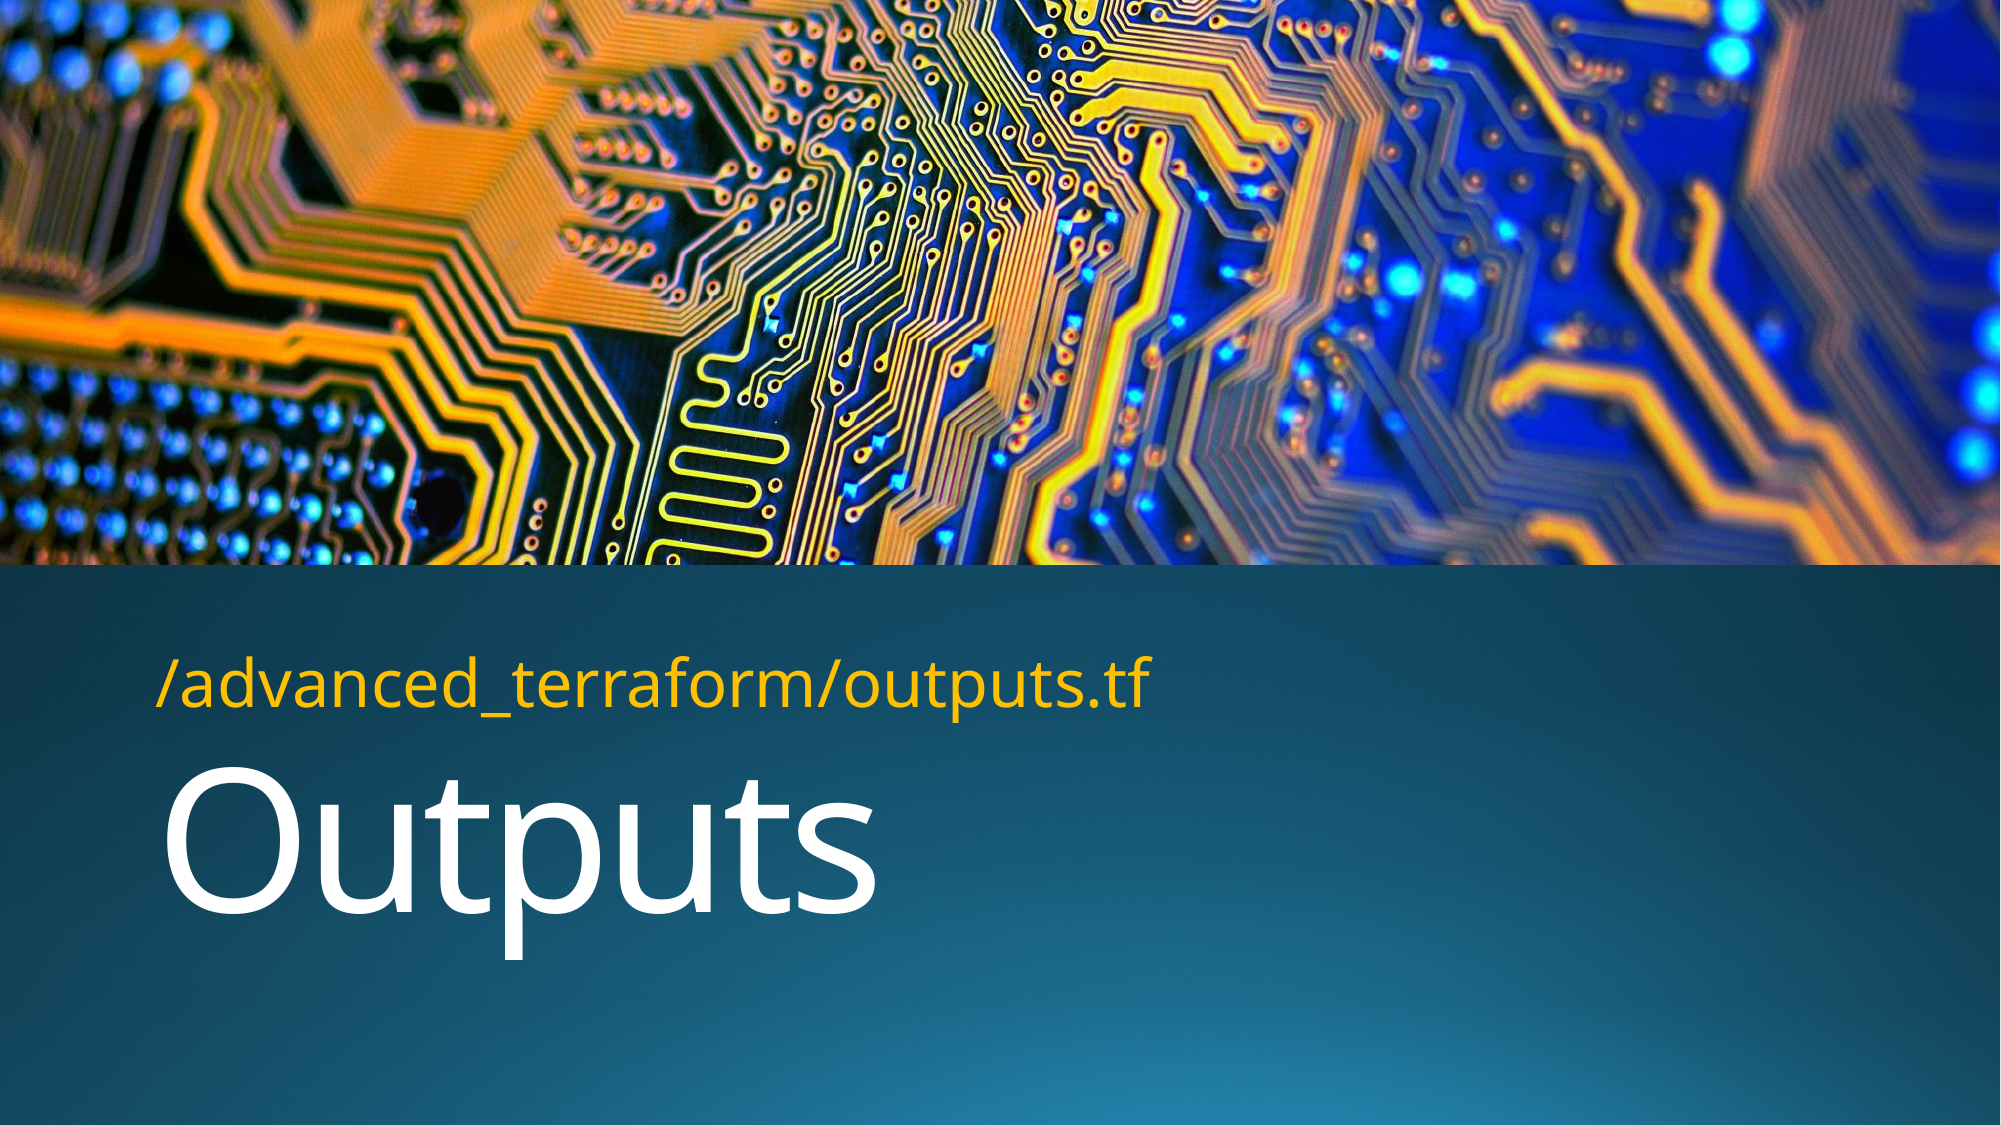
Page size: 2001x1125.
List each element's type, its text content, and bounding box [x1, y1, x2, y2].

title Outputs [140, 732, 1641, 1002]
picture [0, 0, 2001, 1125]
subtitle /advanced_terraform/outputs.tf [140, 605, 1641, 730]
